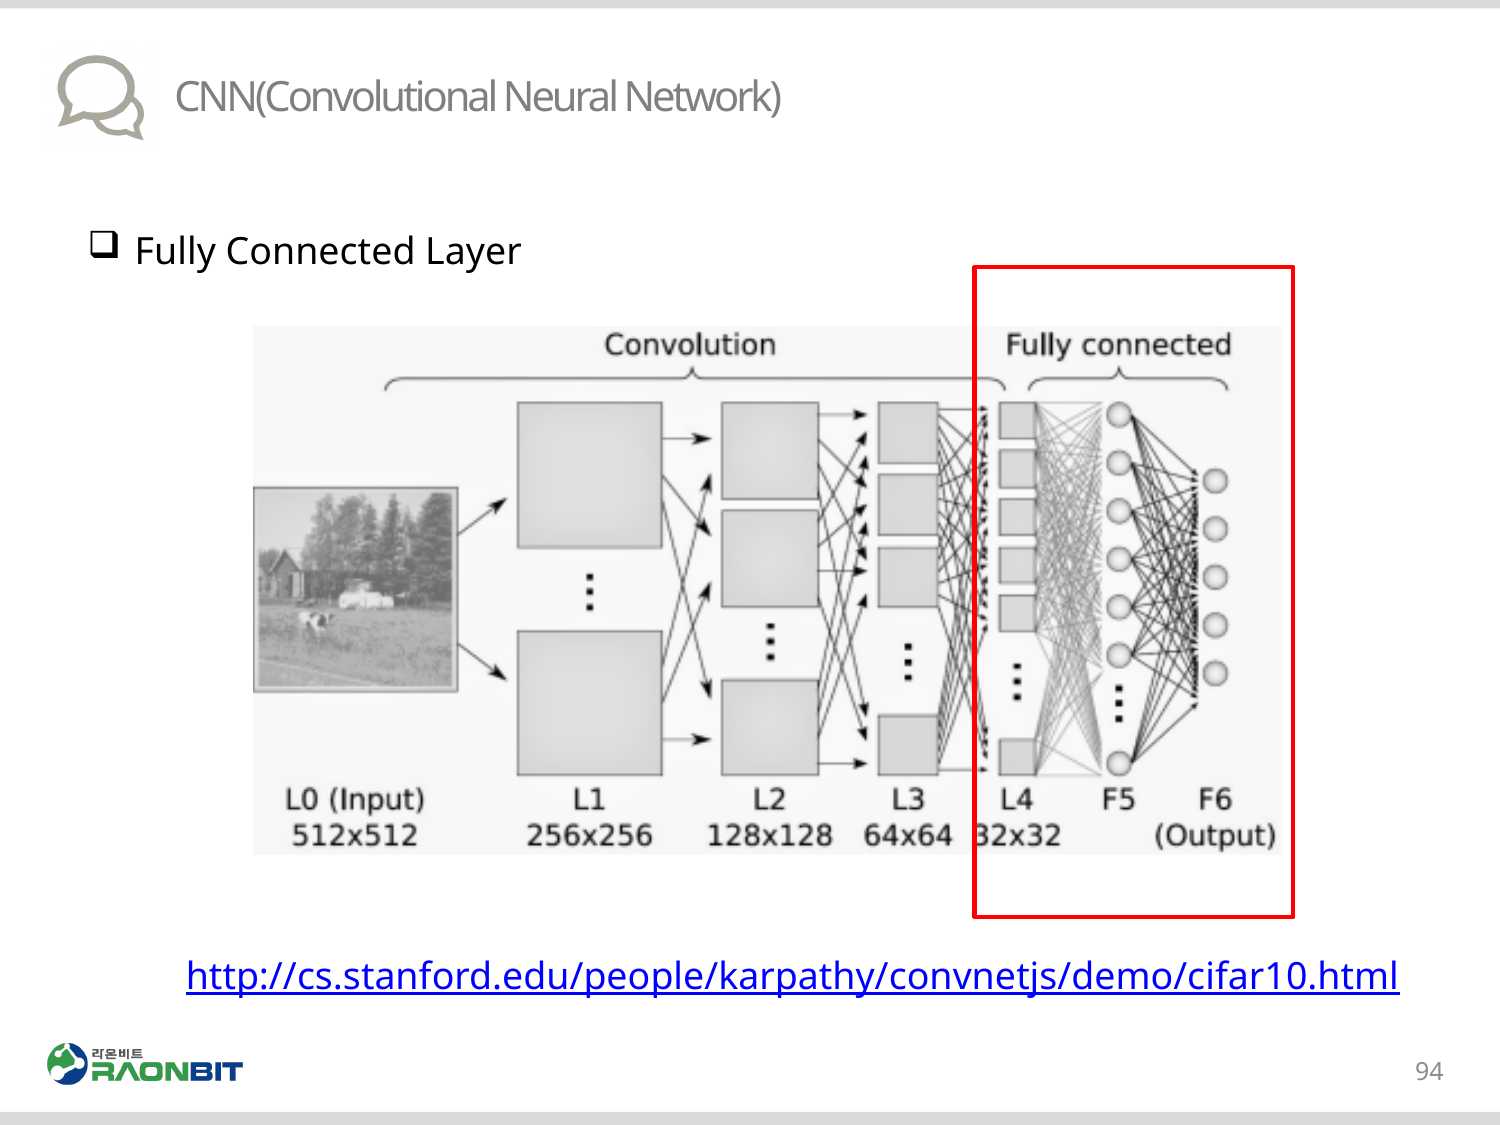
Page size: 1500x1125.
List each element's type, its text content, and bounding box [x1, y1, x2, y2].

slide_number 94 [1328, 1042, 1459, 1103]
text_box http://cs.stanford.edu/people/karpathy/convnetjs/demo/cifar10.html [171, 944, 1471, 1010]
picture [47, 1043, 243, 1085]
picture [253, 326, 1282, 855]
title CNN(Convolutional Neural Network) [159, 48, 1425, 141]
text_box Fully Connected Layer [72, 219, 537, 280]
text_box [972, 265, 1295, 919]
